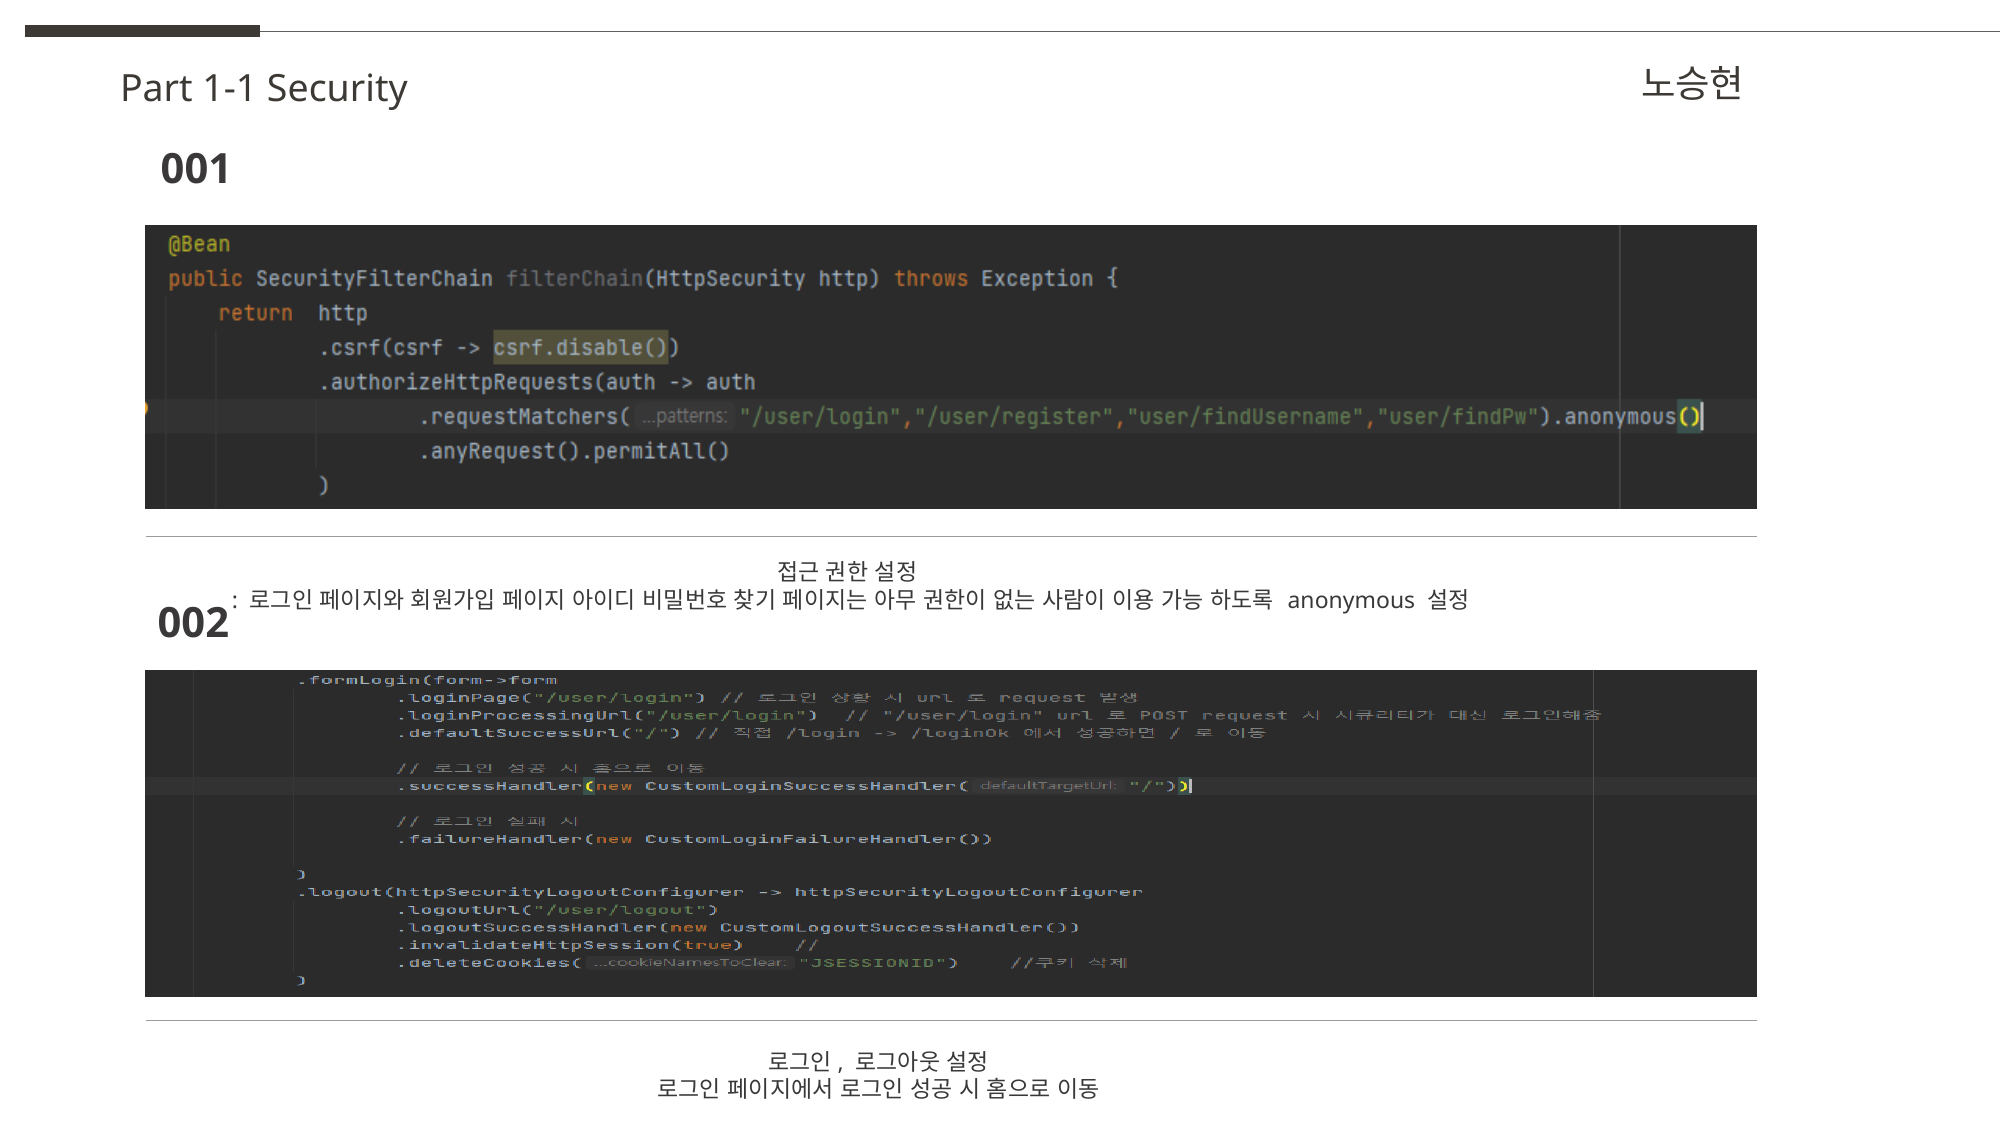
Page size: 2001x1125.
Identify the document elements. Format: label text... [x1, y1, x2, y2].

text_box 002 [142, 588, 551, 654]
text_box 접근 권한 설정 : 로그인 페이지와 회원가입 페이지 아이디 비밀번호 찾기 페이지는 아무 권한이 없는 사람이 이용 가능 하도록 anonymous 설정 [217, 550, 1485, 620]
picture [145, 670, 1757, 997]
picture [145, 225, 1757, 509]
text_box 001 [145, 134, 555, 200]
text_box 로그인, 로그아웃 설정 로그인 페이지에서 로그인 성공 시 홈으로 이동 [642, 1039, 1115, 1110]
text_box Part 1-1 Security [105, 56, 424, 117]
text_box 노승현 [1626, 52, 1760, 113]
